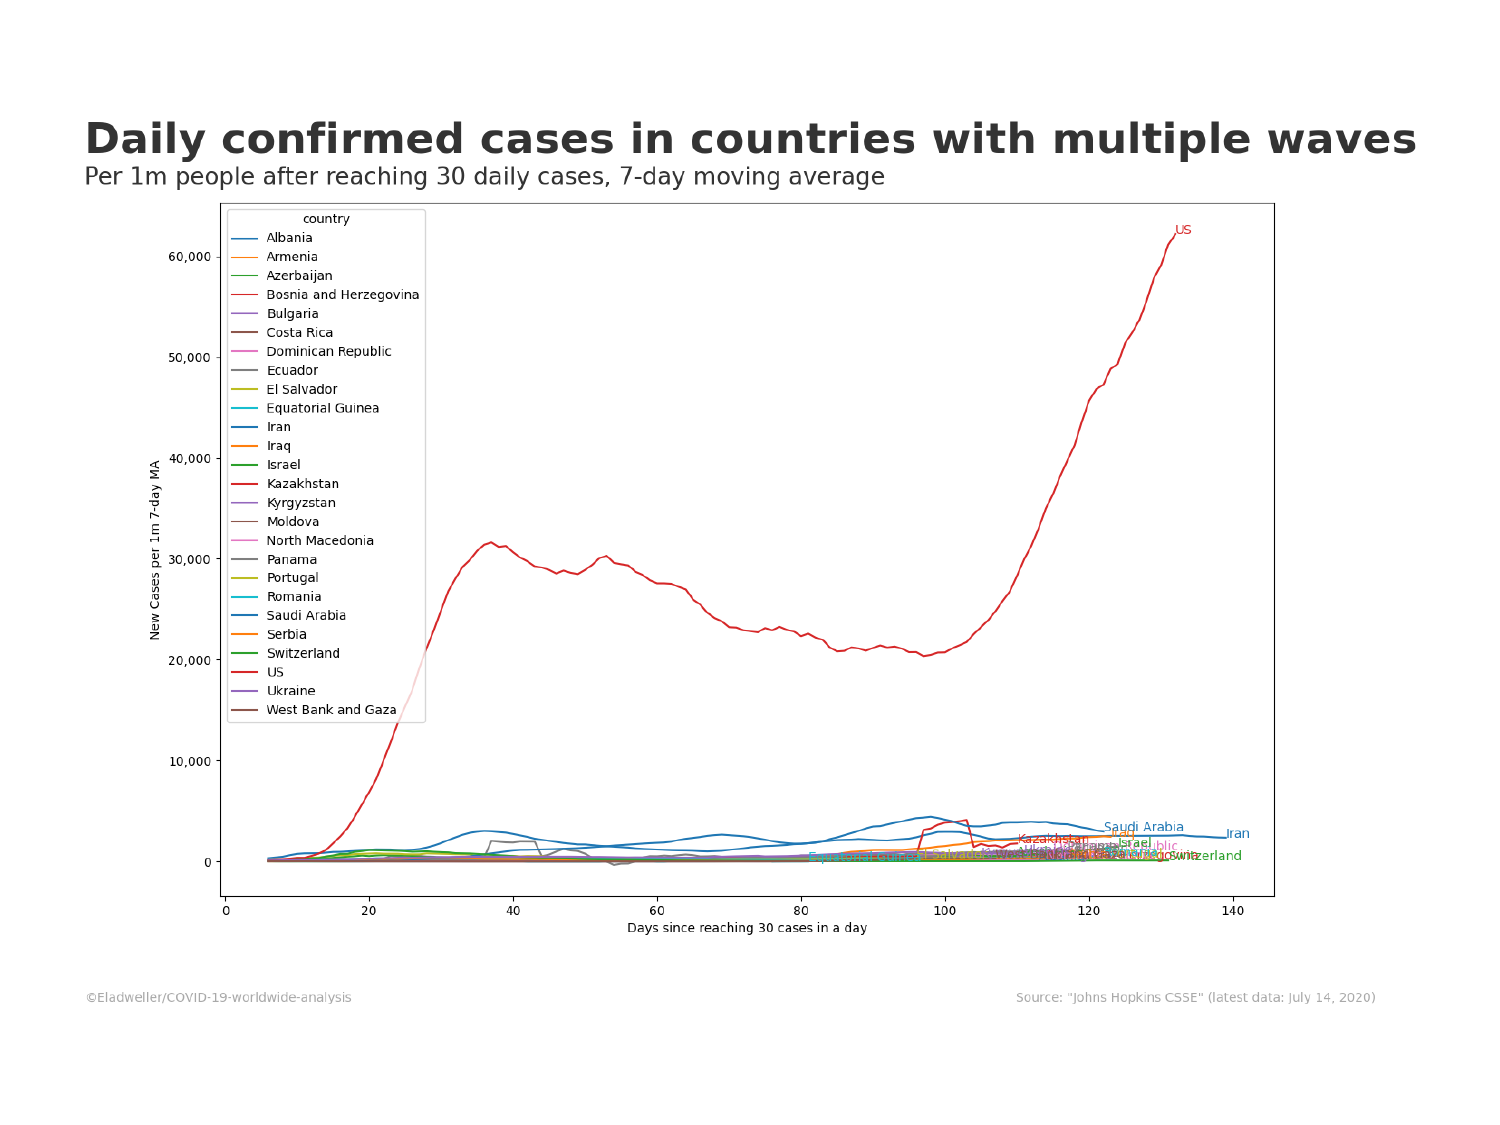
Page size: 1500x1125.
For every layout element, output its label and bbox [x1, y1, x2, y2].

picture [74, 112, 1426, 1013]
